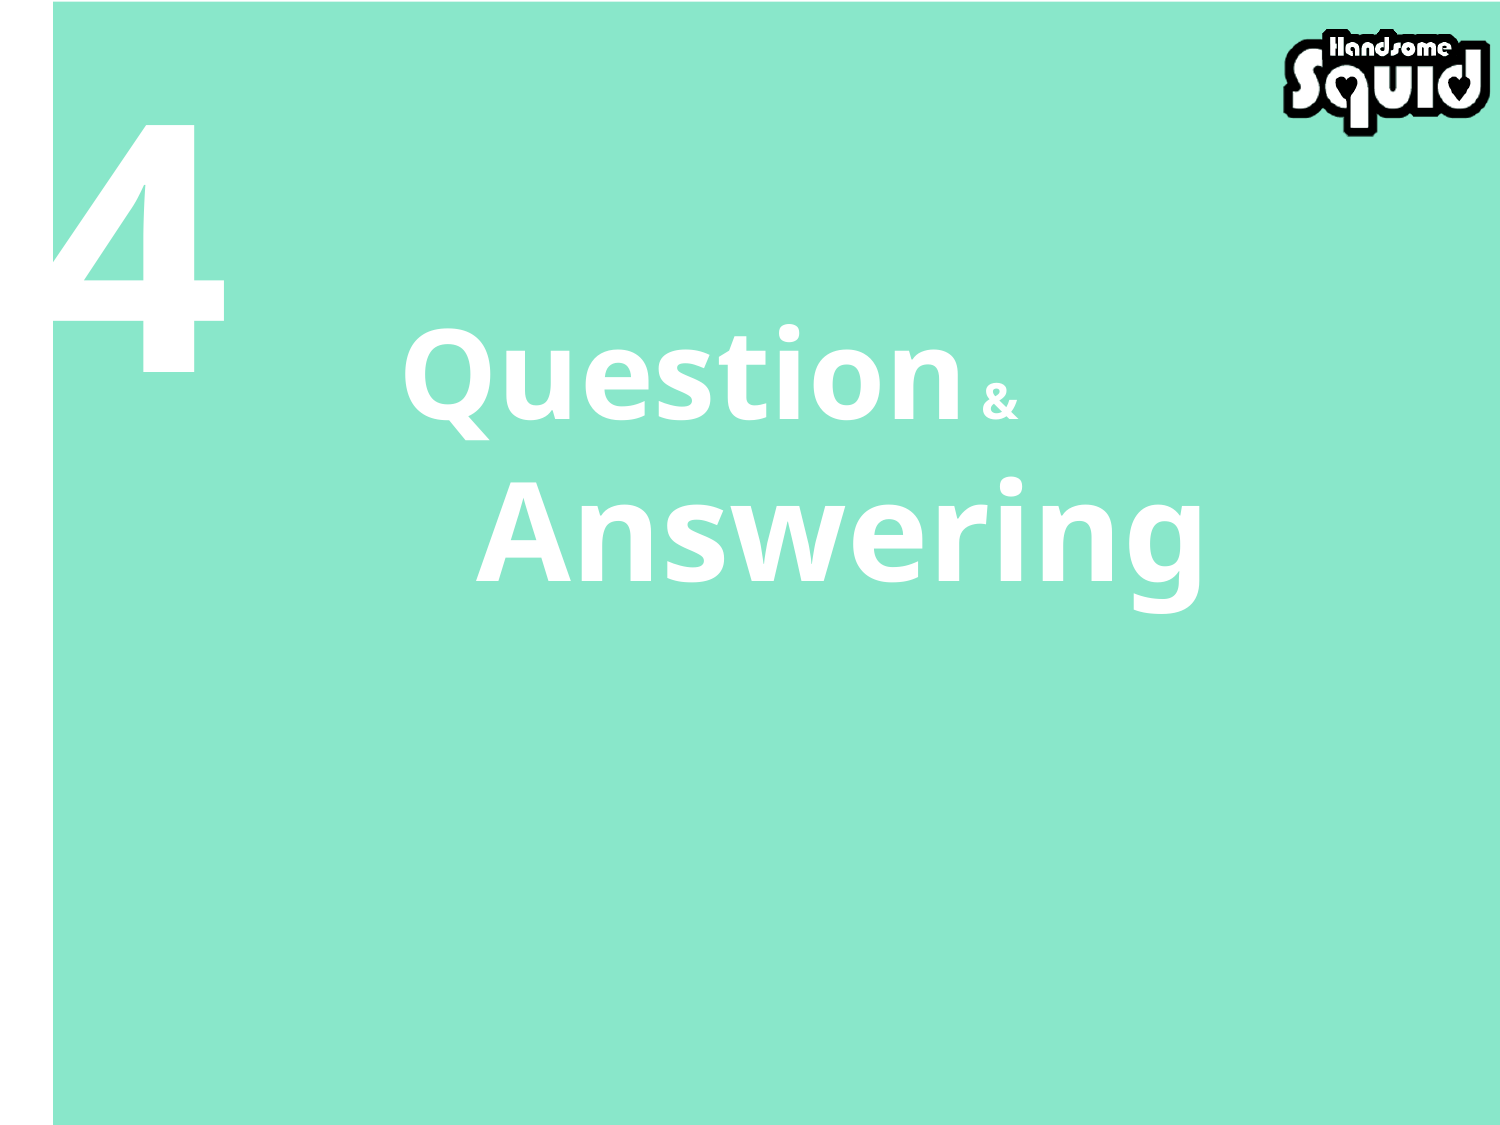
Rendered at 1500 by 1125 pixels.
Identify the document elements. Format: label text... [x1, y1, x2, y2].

picture [1268, 18, 1500, 153]
text_box 4 [17, 19, 124, 449]
text_box Question & Answering [383, 286, 1294, 617]
text_box [51, 0, 1500, 1125]
